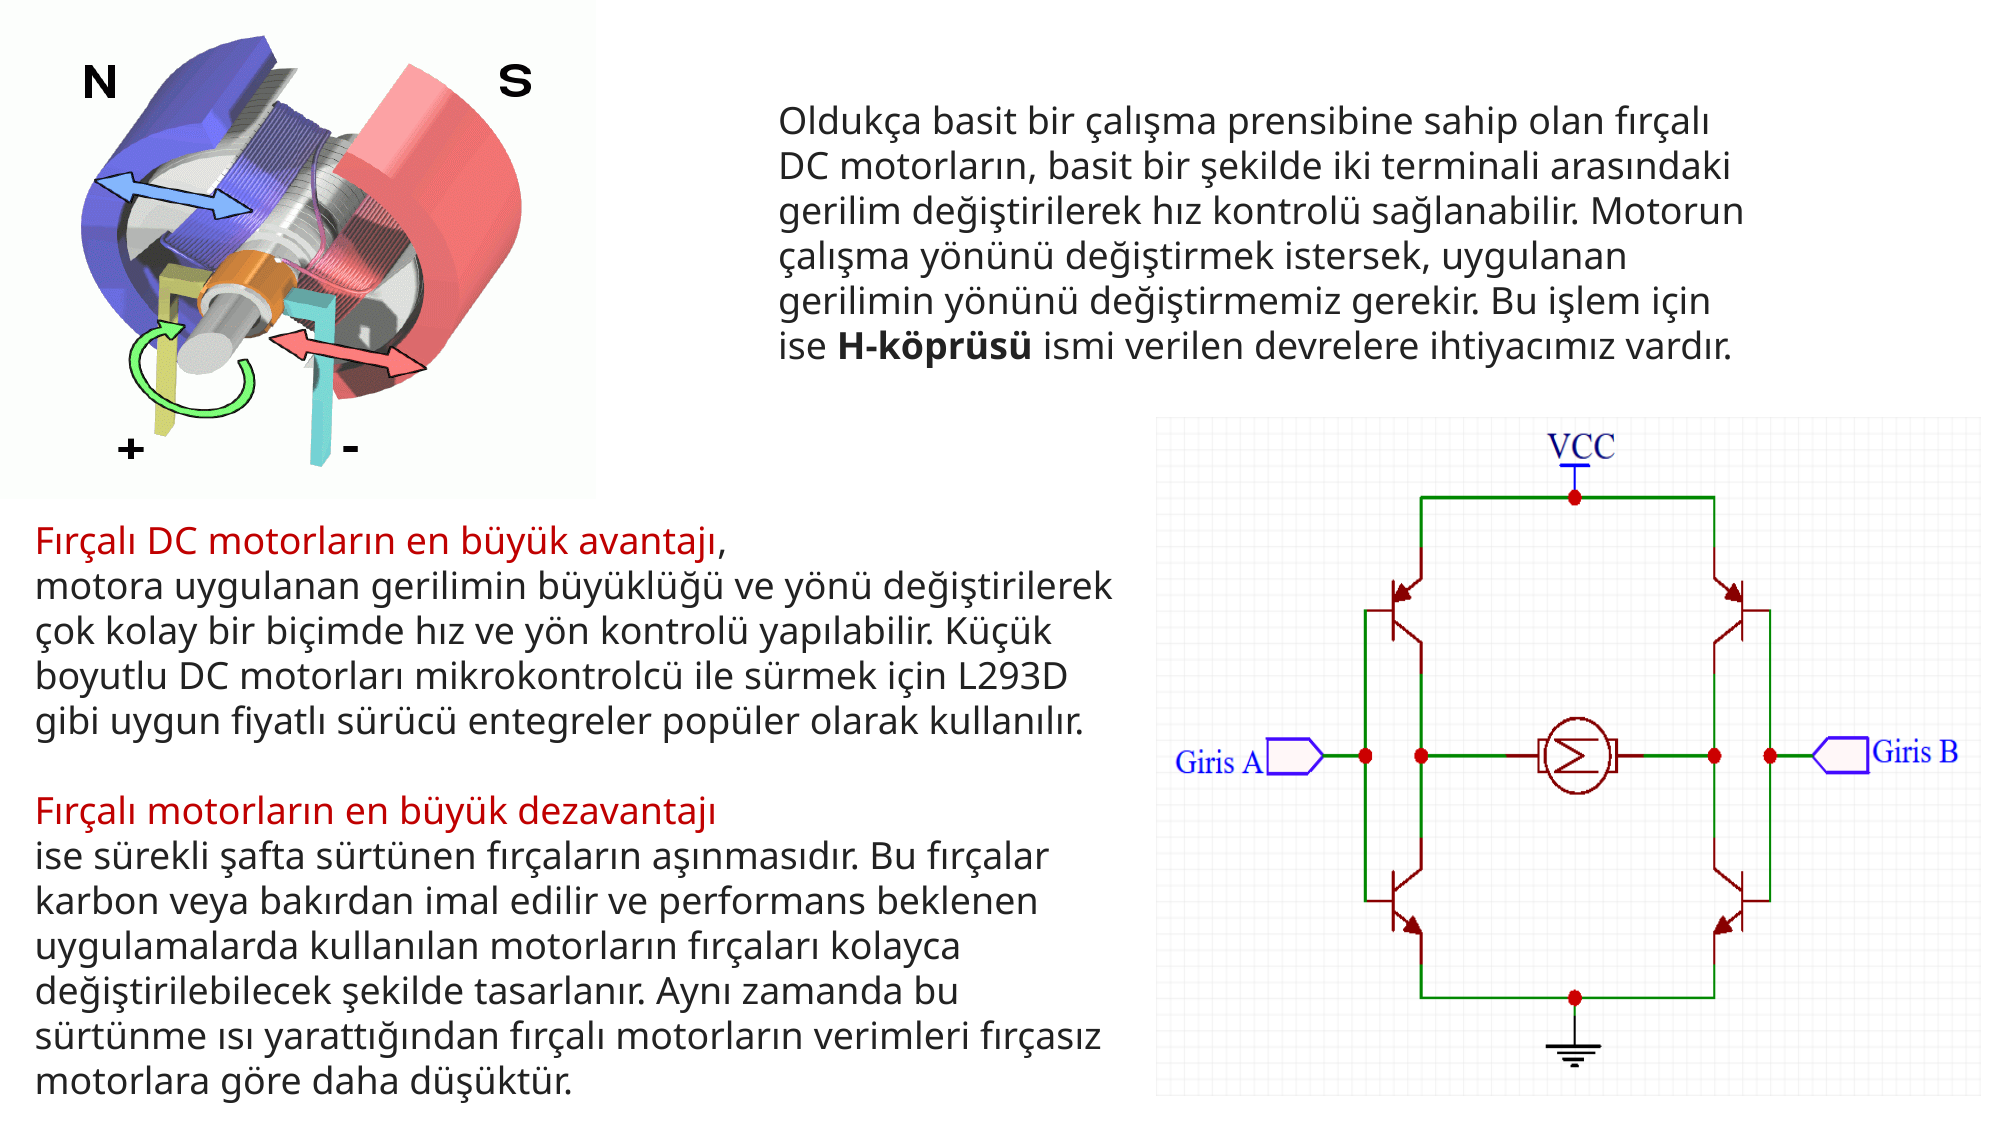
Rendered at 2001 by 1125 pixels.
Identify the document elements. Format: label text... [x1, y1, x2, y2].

text_box Fırçalı DC motorların en büyük avantajı, motora uygulanan gerilimin büyüklüğü ve yönü değiştirilerek çok kolay bir biçimde hız ve yön kontrolü yapılabilir. Küçük boyutlu DC motorları mikrokontrolcü ile sürmek için L293D gibi uygun fiyatlı sürücü entegreler popüler olarak kullanılır. Fırçalı motorların en büyük dezavantajı ise sürekli şafta sürtünen fırçaların aşınmasıdır. Bu fırçalar karbon veya bakırdan imal edilir ve performans beklenen uygulamalarda kullanılan motorların fırçaları kolayca değiştirilebilecek şekilde tasarlanır. Aynı zamanda bu sürtünme ısı yarattığından fırçalı motorların verimleri fırçasız motorlara göre daha düşüktür. [19, 509, 1151, 1070]
text_box Oldukça basit bir çalışma prensibine sahip olan fırçalı DC motorların, basit bir şekilde iki terminali arasındaki gerilim değiştirilerek hız kontrolü sağlanabilir. Motorun çalışma yönünü değiştirmek istersek, uygulanan gerilimin yönünü değiştirmemiz gerekir. Bu işlem için ise H-köprüsü ismi verilen devrelere ihtiyacımız vardır. [763, 89, 1763, 469]
picture [1156, 417, 1981, 1096]
picture [0, 0, 596, 499]
